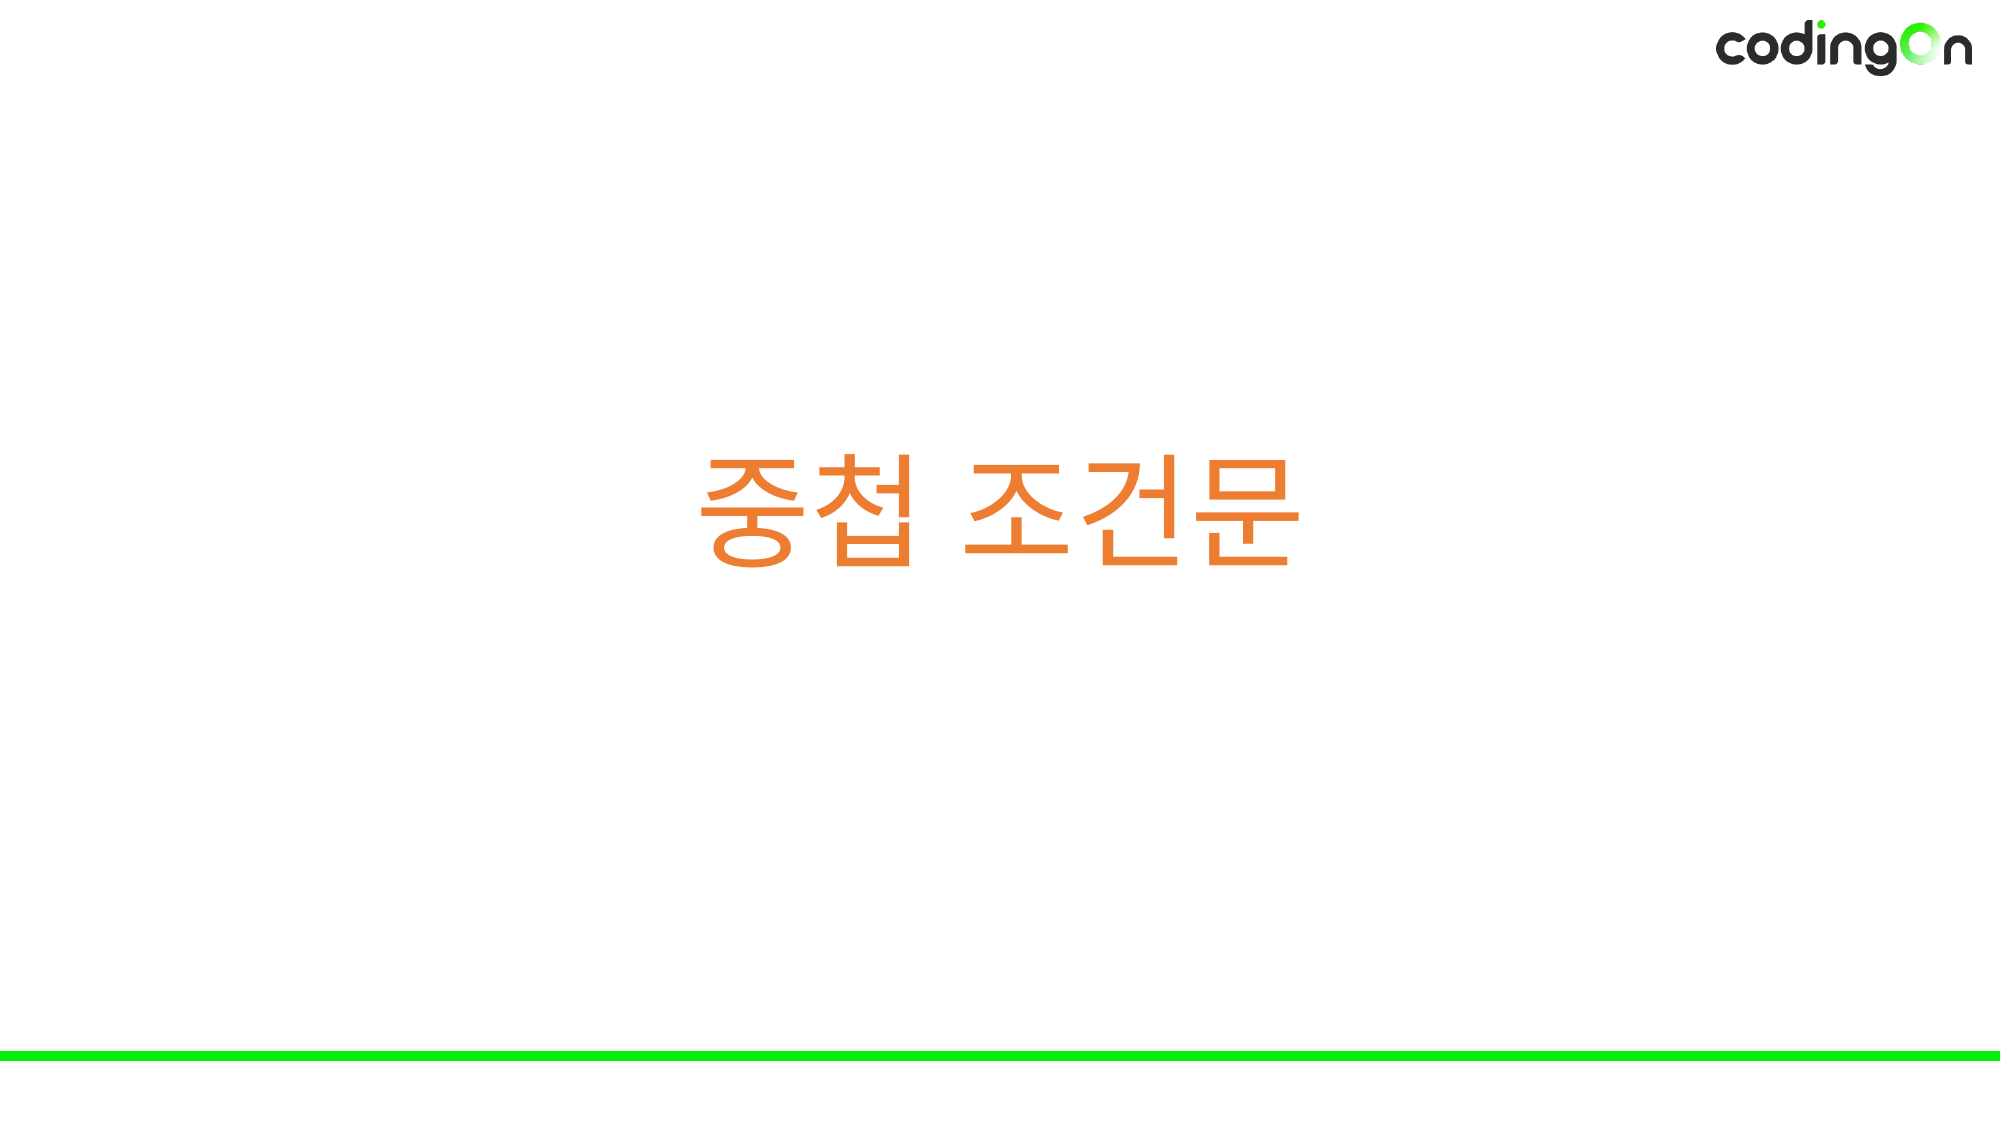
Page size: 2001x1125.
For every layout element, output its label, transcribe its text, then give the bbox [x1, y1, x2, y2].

picture [1716, 20, 1972, 76]
text_box 중첩 조건문 [680, 426, 1320, 592]
